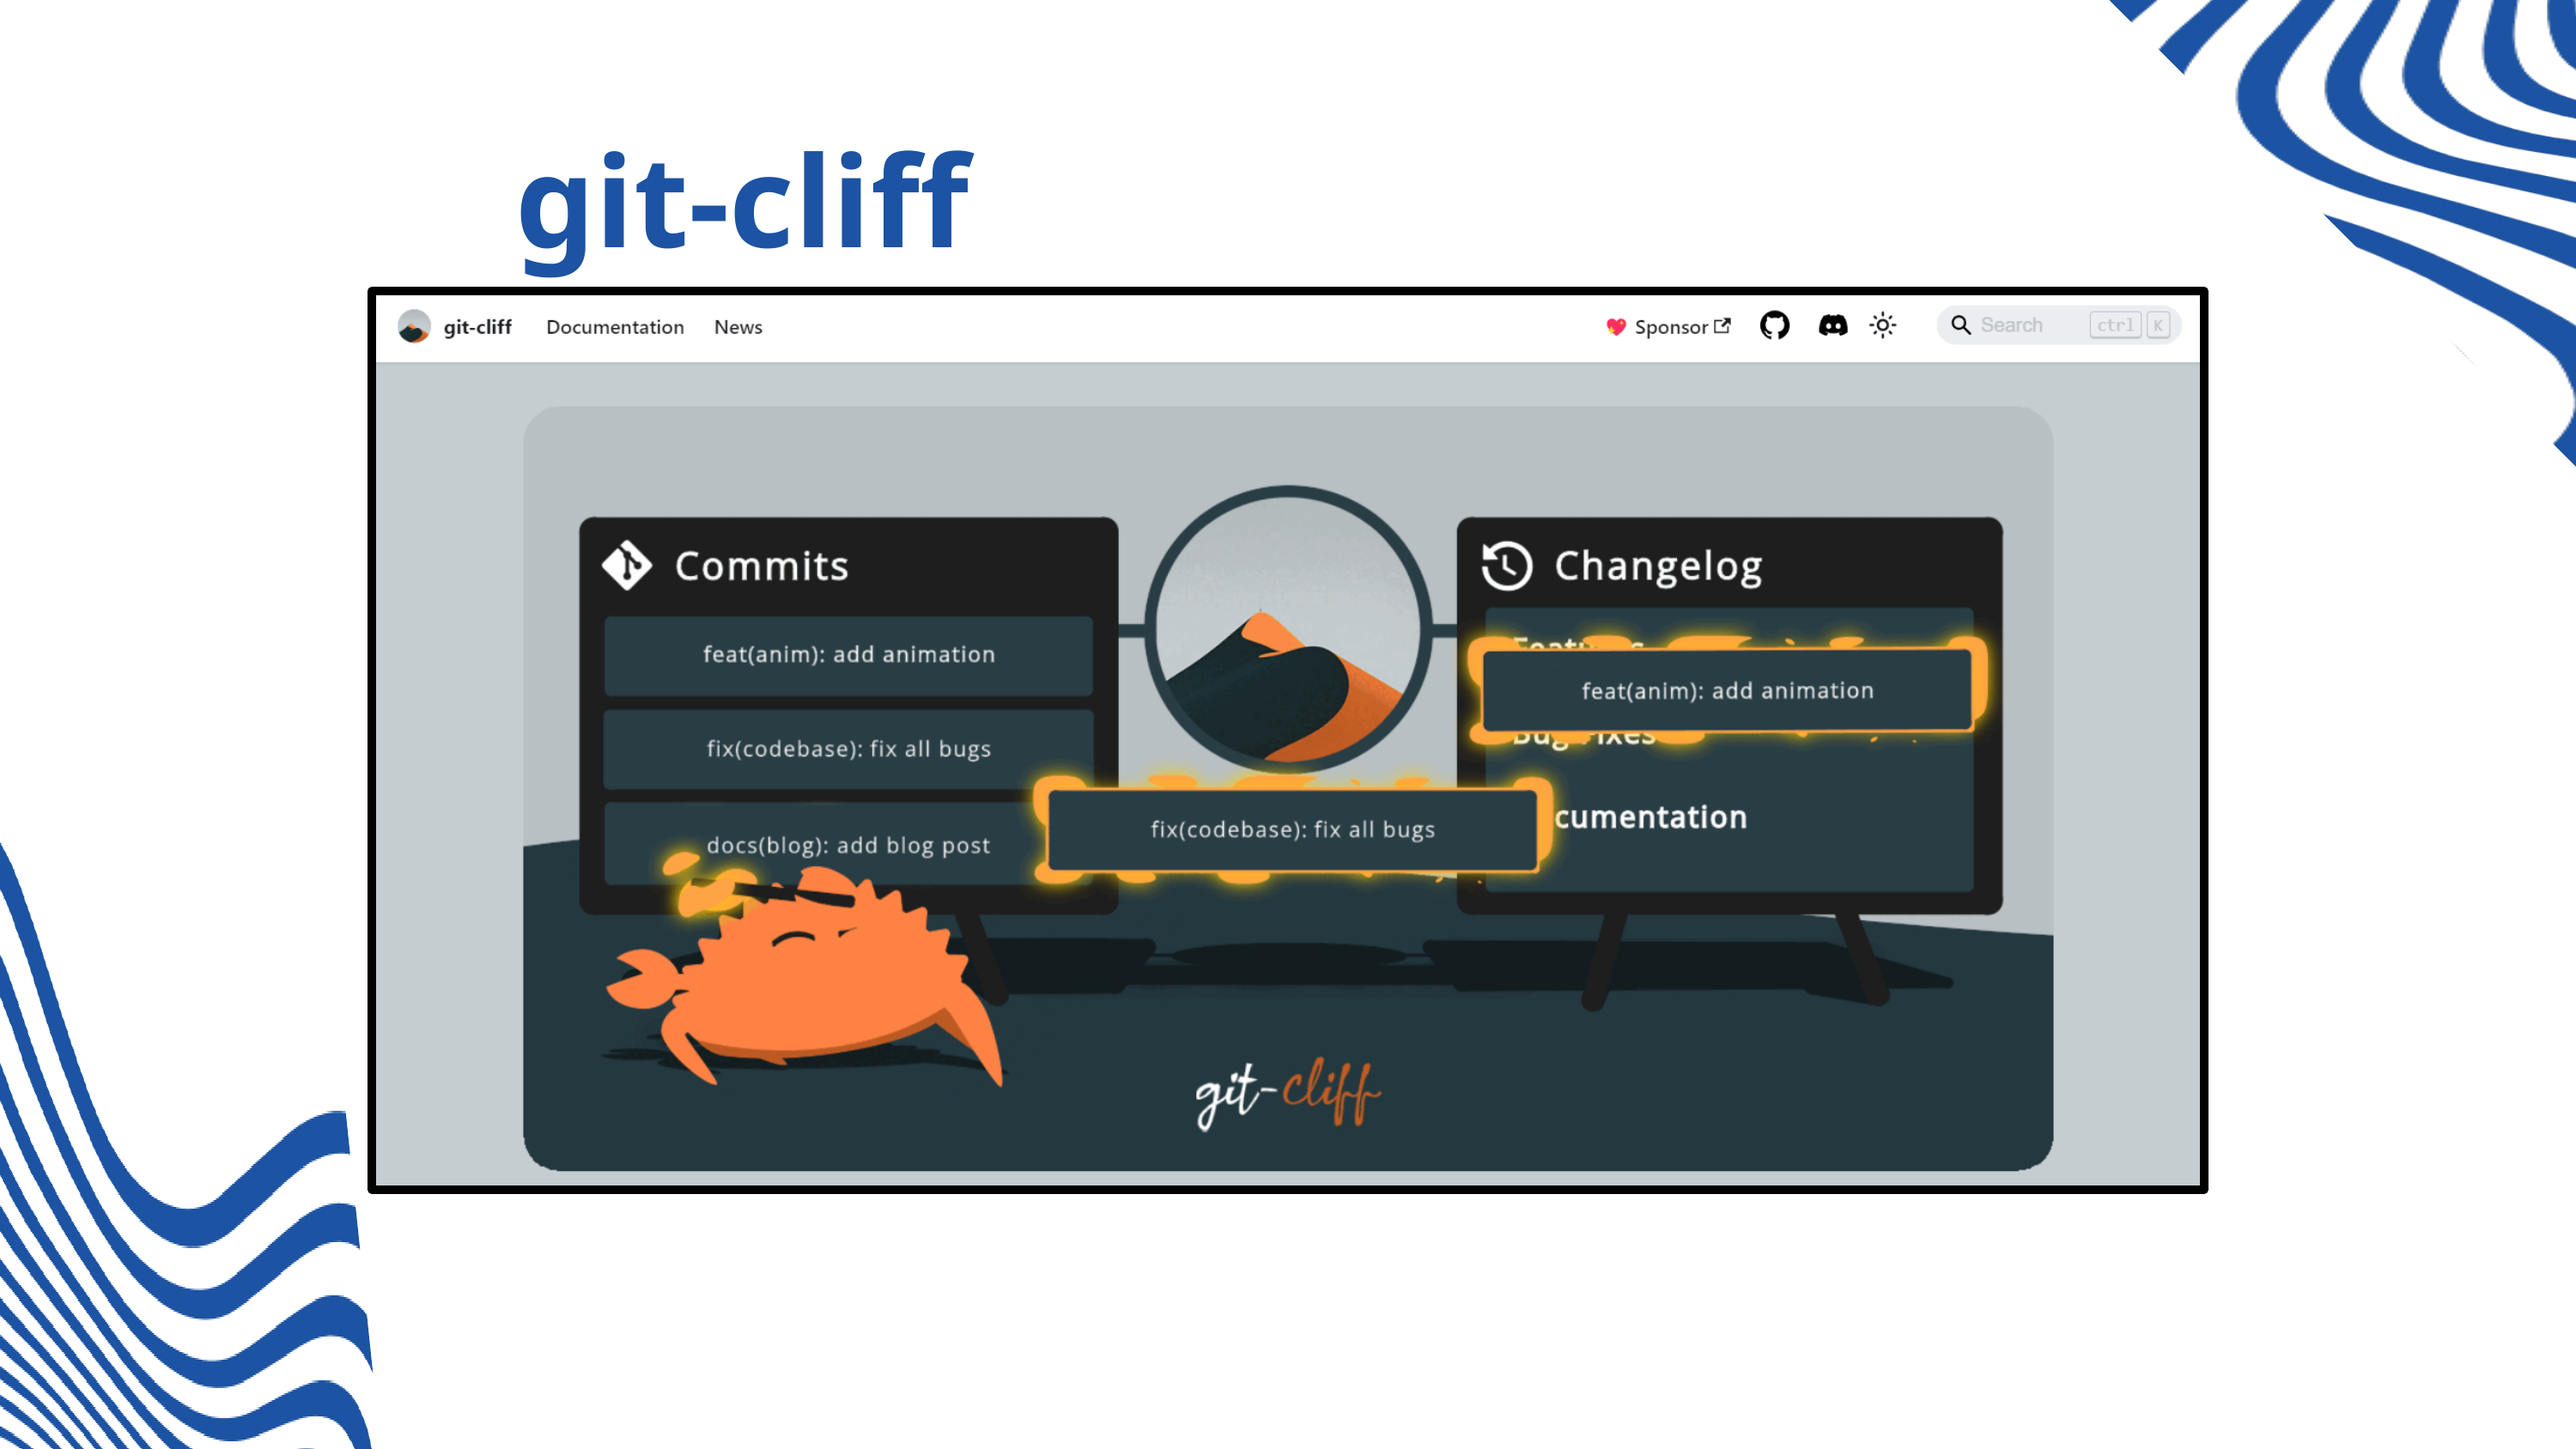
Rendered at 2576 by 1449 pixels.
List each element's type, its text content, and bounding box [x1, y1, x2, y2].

text_box [0, 764, 381, 1449]
text_box [2109, 0, 2576, 467]
text_box git-cliff [514, 123, 1604, 273]
picture [375, 294, 2201, 1186]
